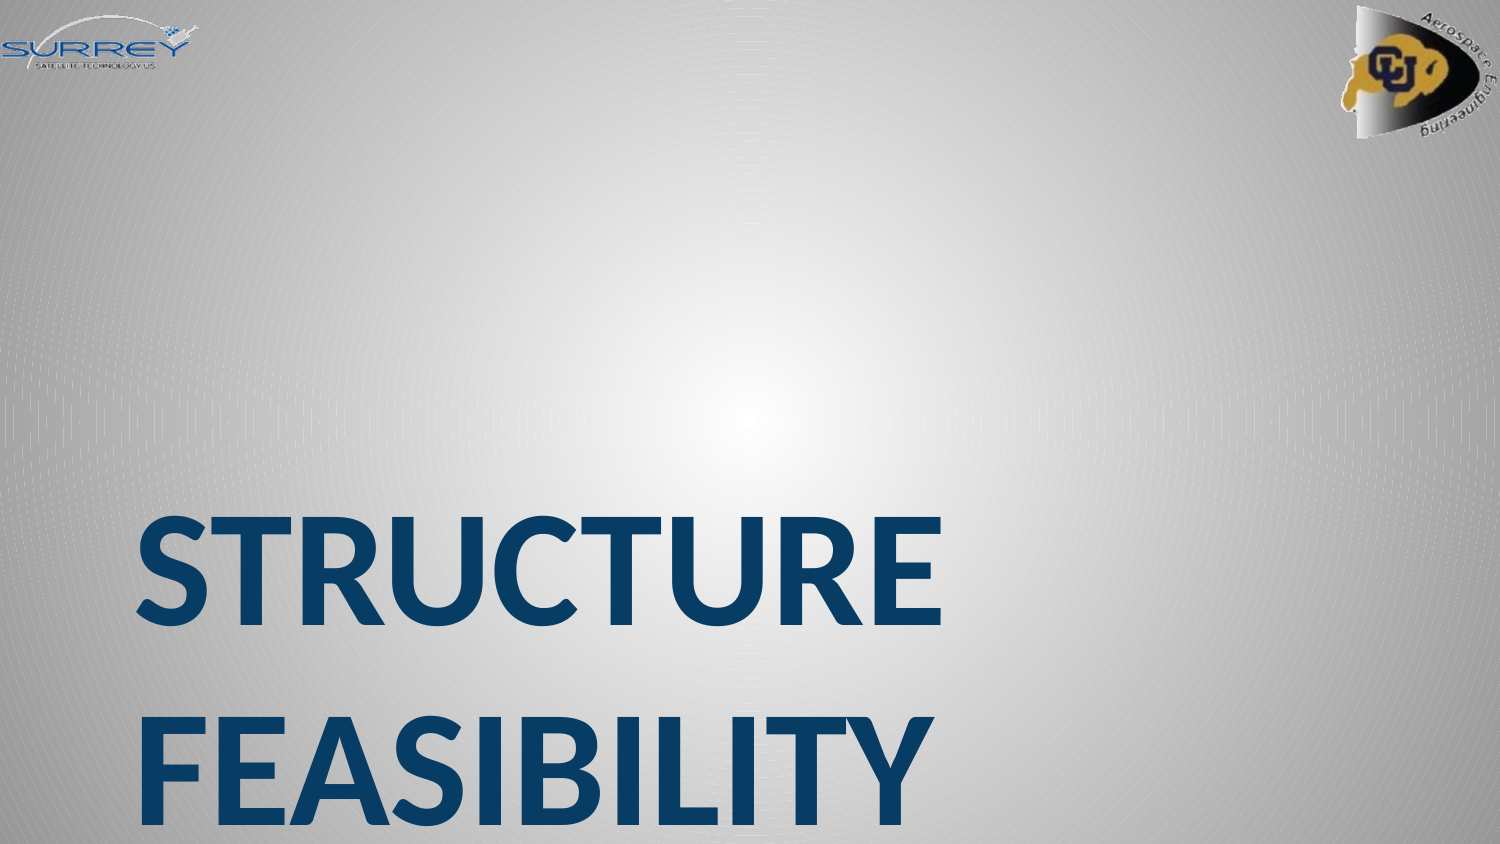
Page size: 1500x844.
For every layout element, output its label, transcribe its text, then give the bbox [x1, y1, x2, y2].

picture [0, 0, 201, 120]
title Structure Feasibility [118, 451, 1394, 844]
picture [1341, 0, 1500, 151]
